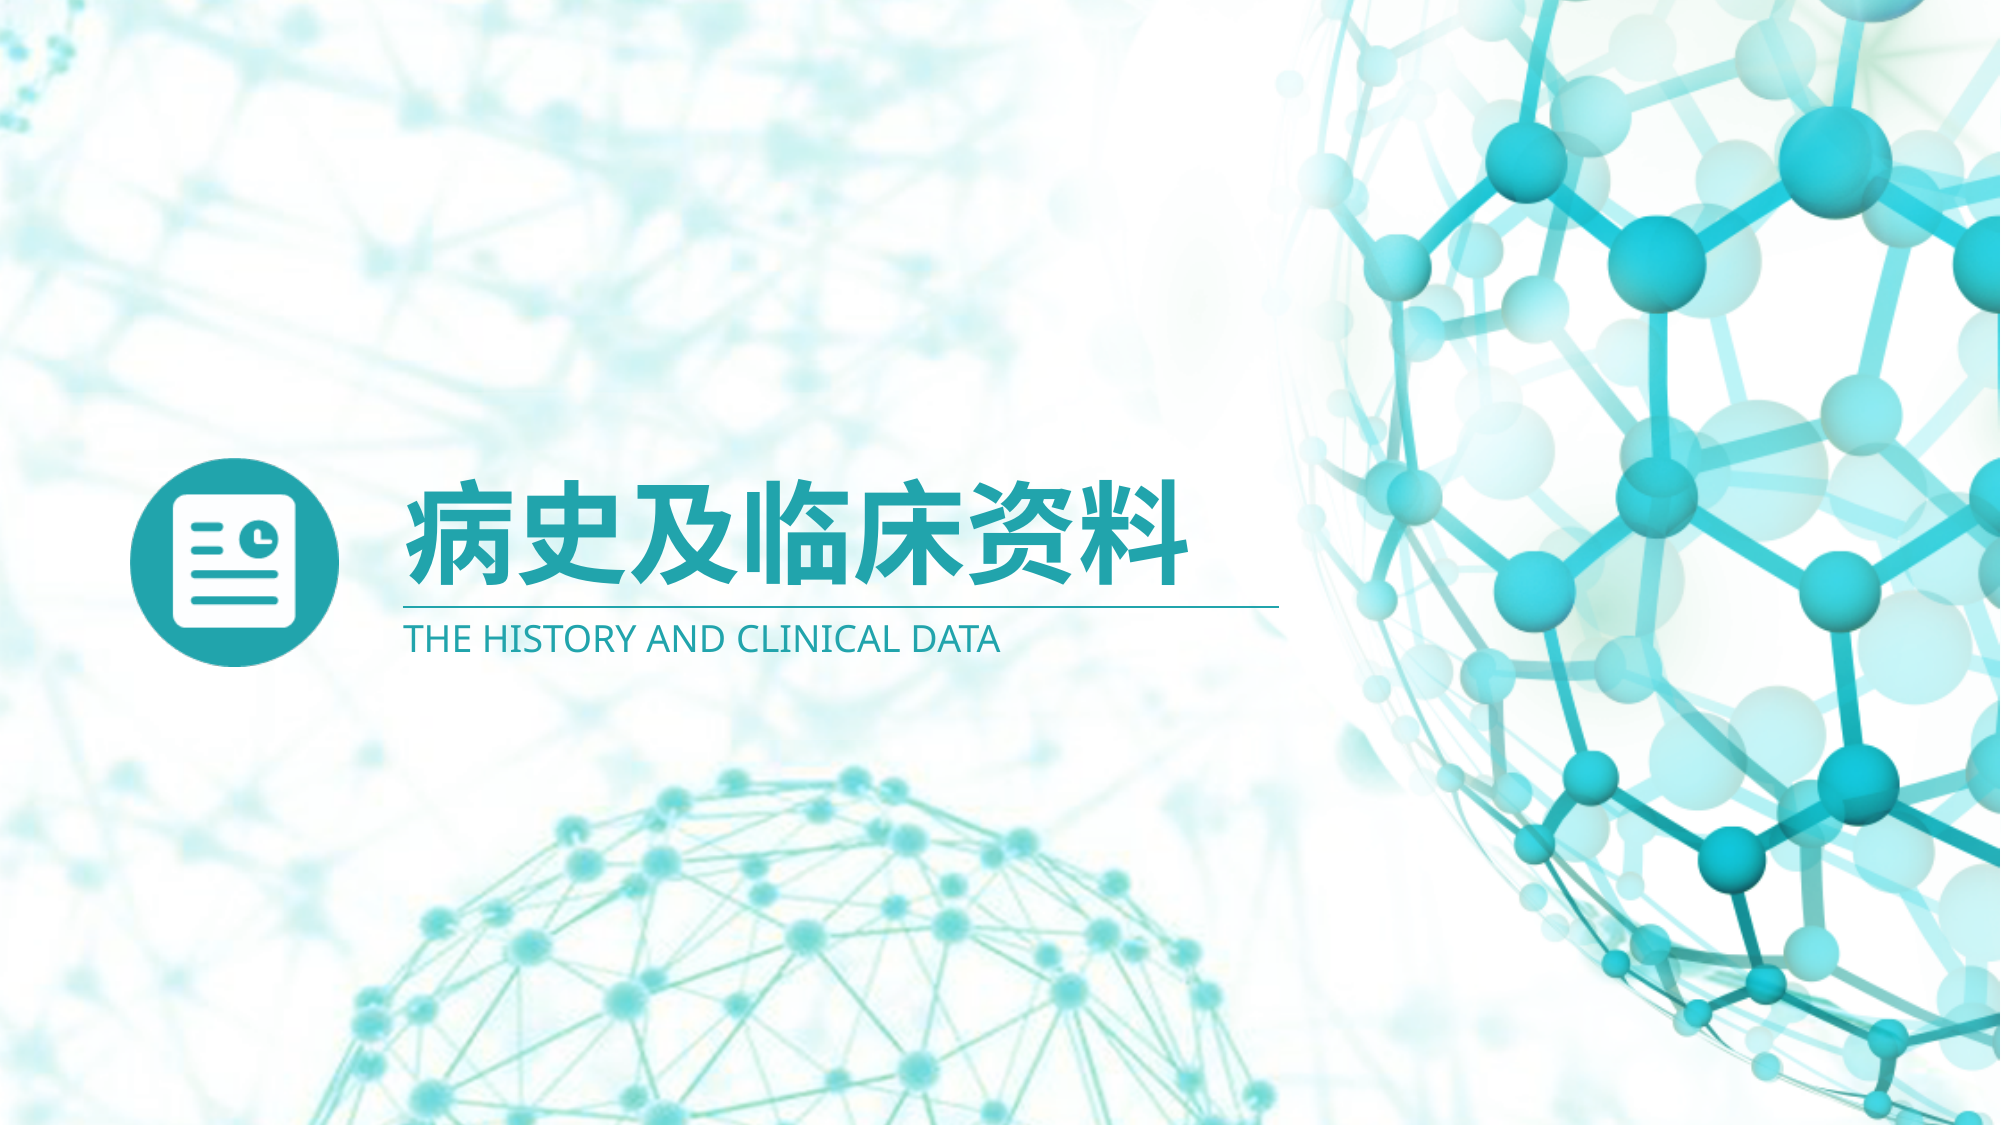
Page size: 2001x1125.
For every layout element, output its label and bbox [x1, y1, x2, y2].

text_box [388, 455, 1294, 670]
text_box [0, 0, 2000, 1125]
picture [130, 458, 339, 667]
